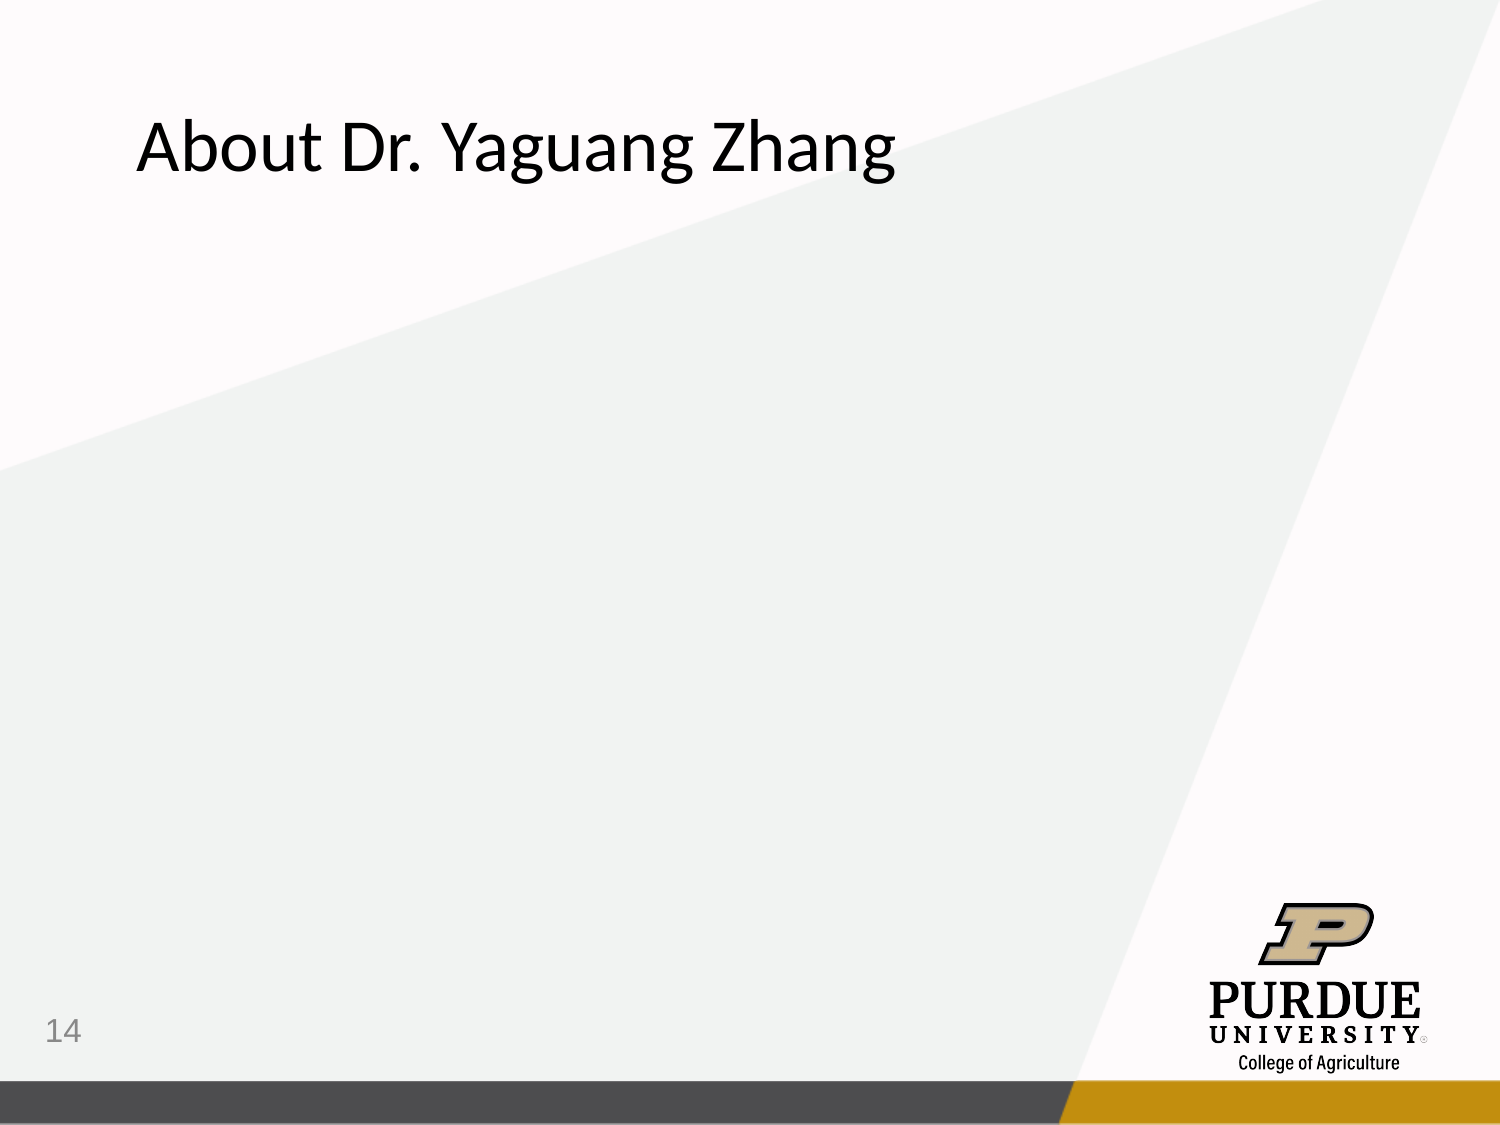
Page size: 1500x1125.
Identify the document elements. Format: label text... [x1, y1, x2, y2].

text_box About Dr. Yaguang Zhang [121, 88, 1378, 967]
picture [0, 0, 1500, 1125]
text_box 14 [29, 999, 108, 1060]
